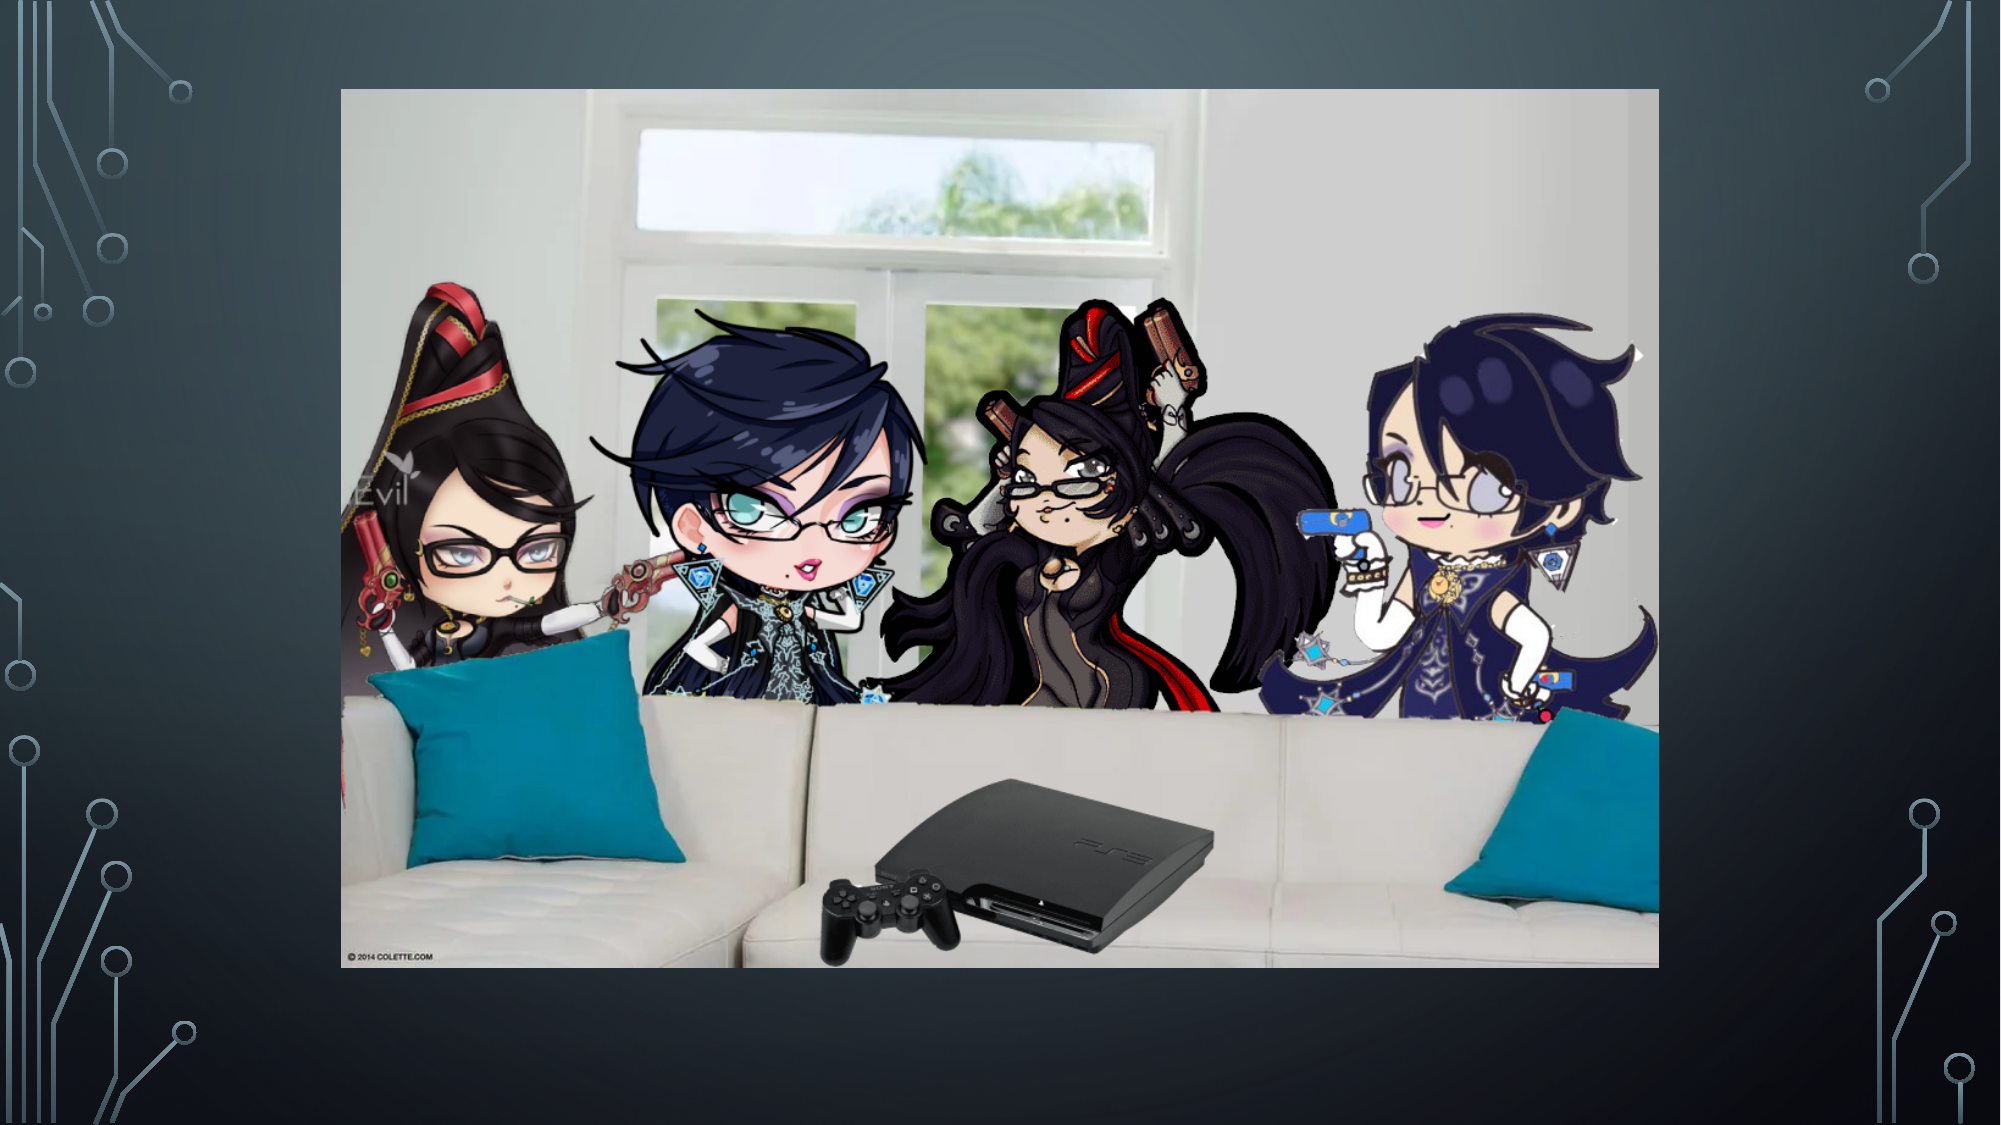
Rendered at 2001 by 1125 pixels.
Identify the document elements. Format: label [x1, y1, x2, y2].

list [341, 88, 1659, 968]
